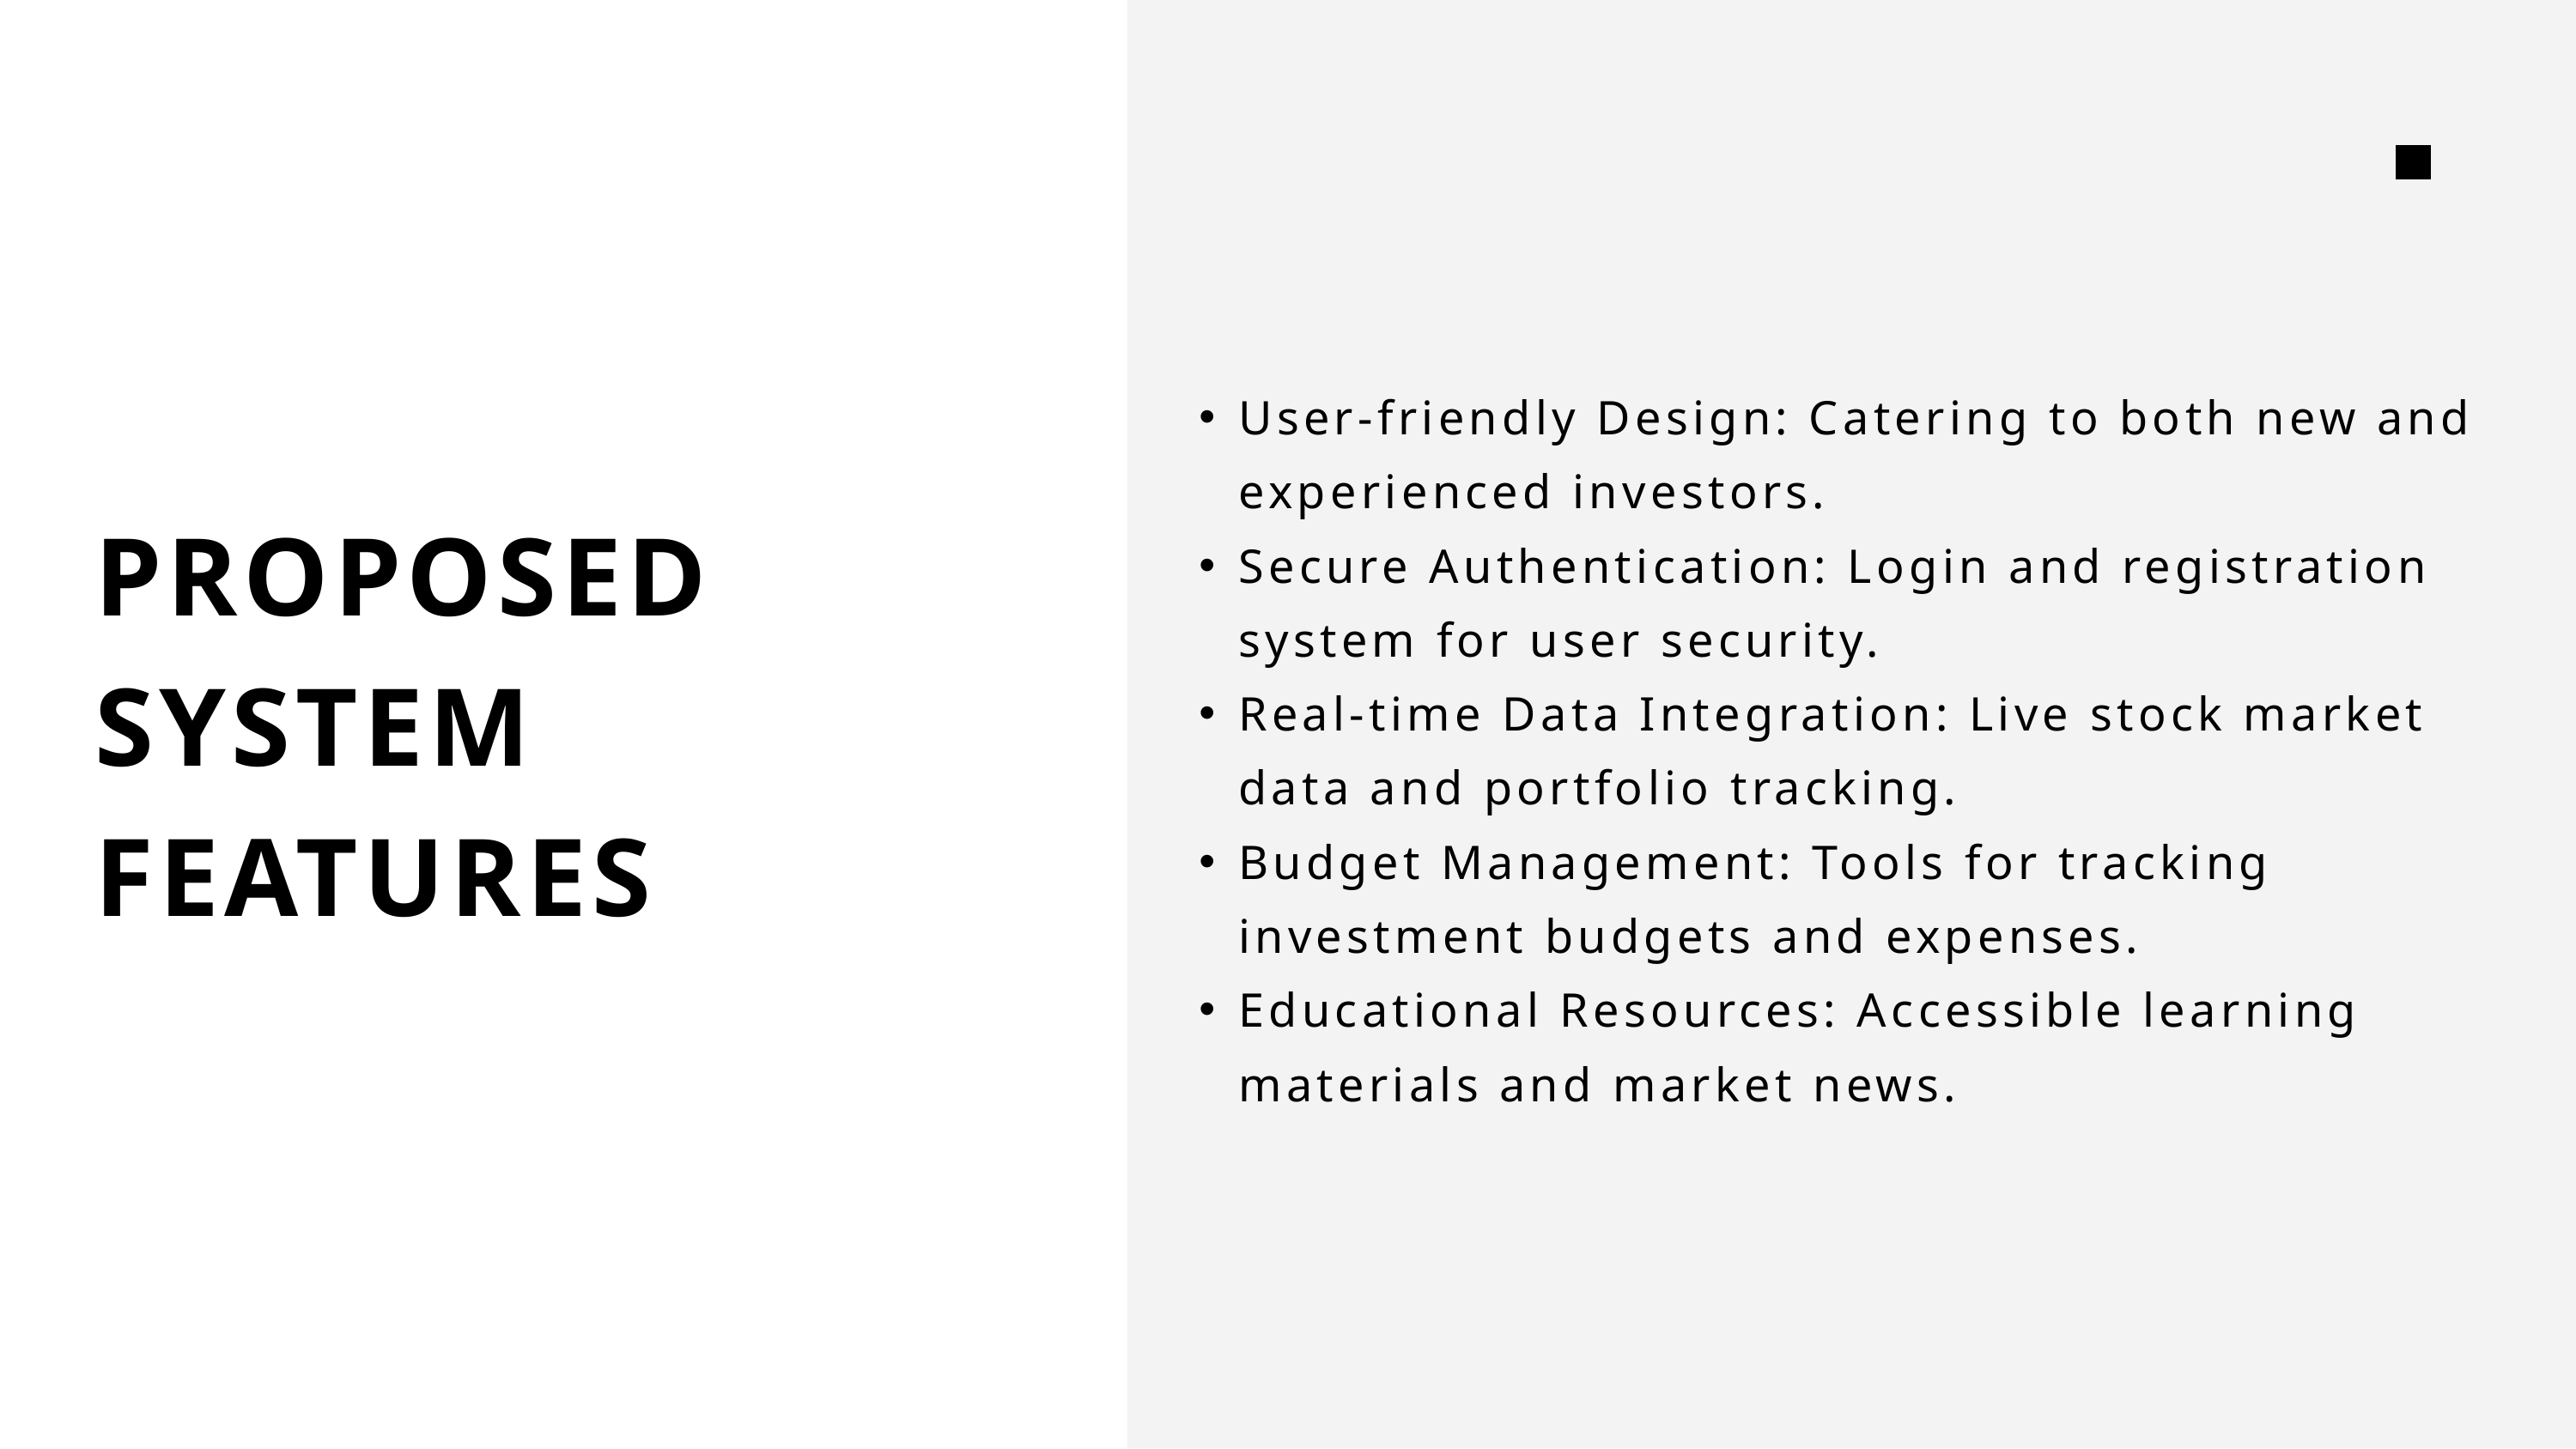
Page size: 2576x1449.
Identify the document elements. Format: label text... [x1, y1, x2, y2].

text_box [2396, 144, 2432, 180]
text_box PROPOSED SYSTEM FEATURES [94, 487, 1080, 938]
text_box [1127, 0, 2576, 1449]
